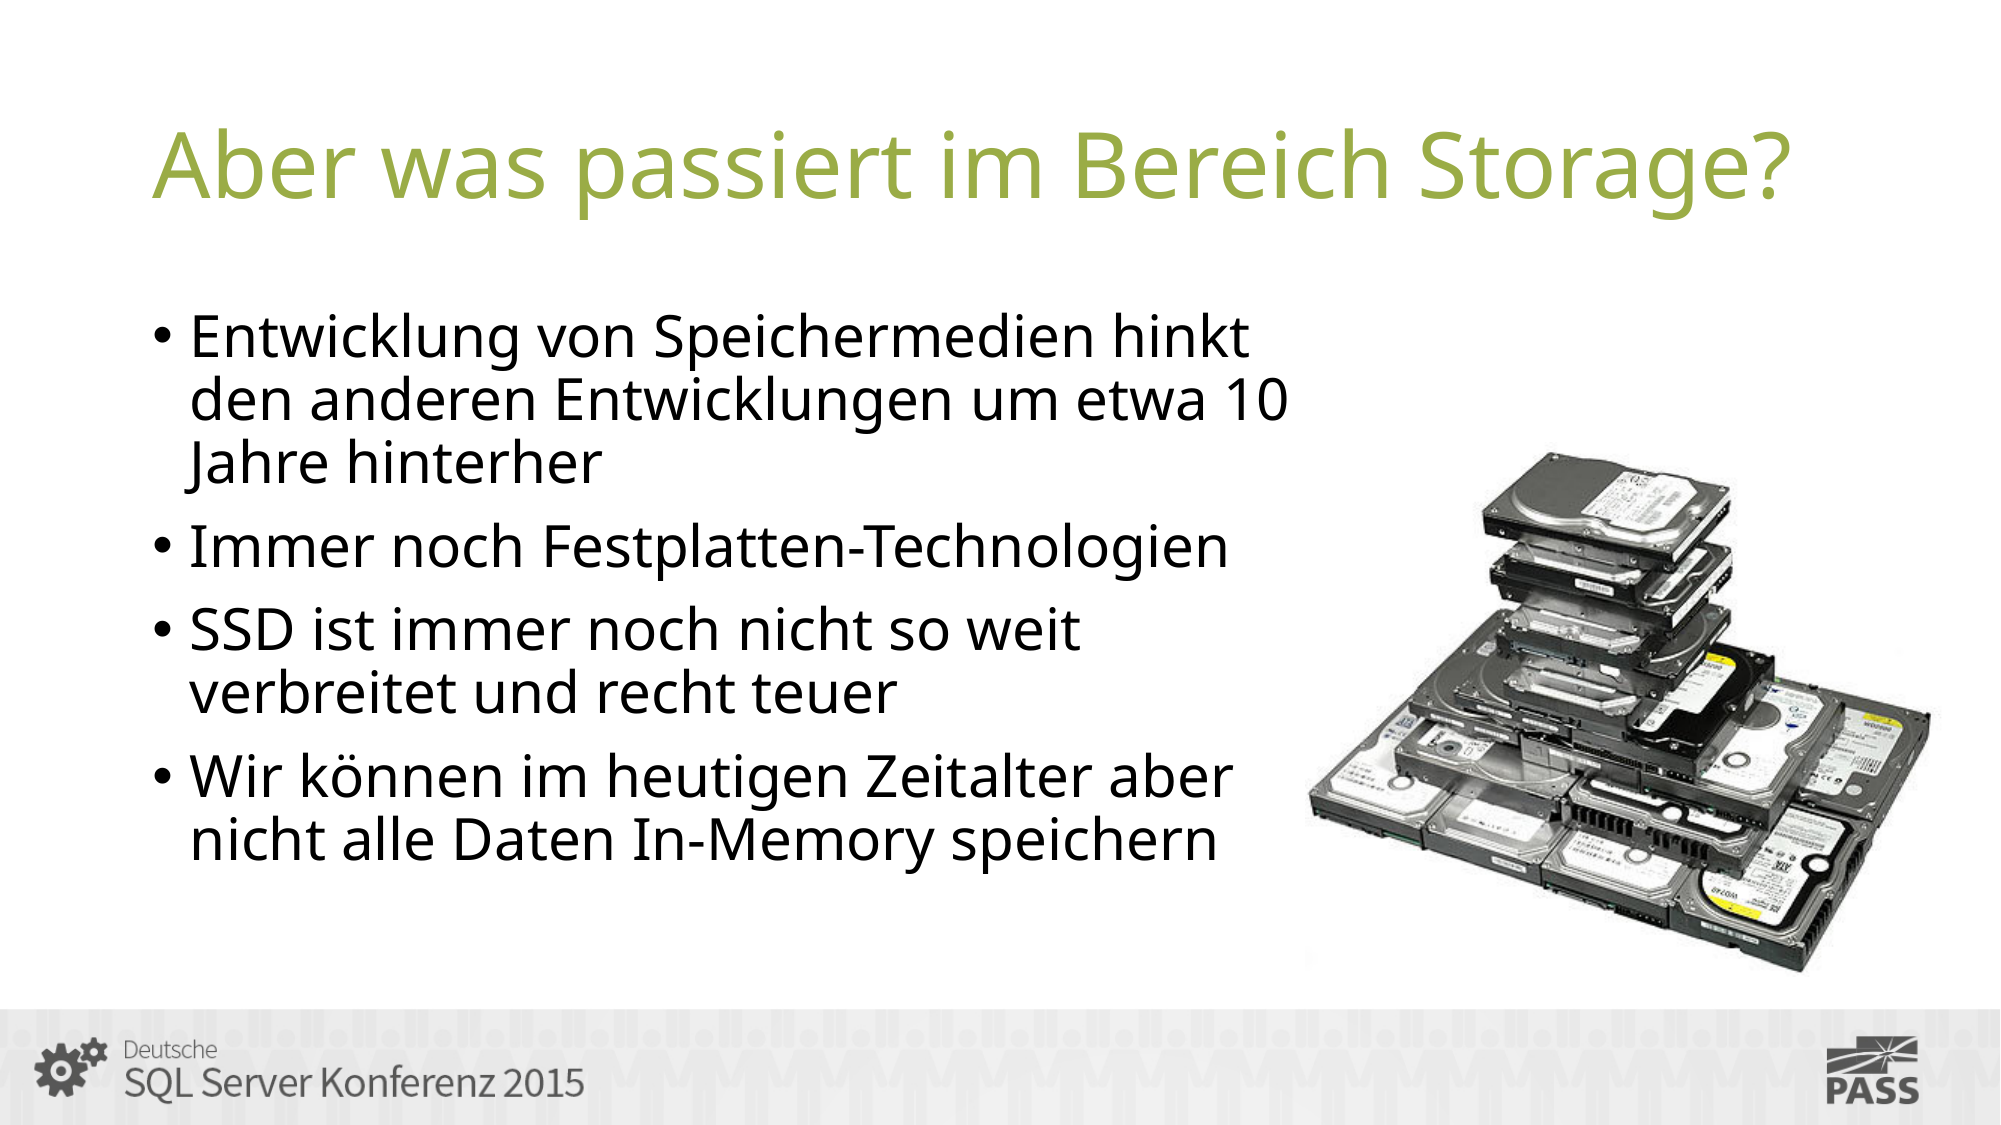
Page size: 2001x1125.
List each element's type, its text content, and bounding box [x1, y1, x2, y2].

picture [0, 0, 2001, 1125]
title Aber was passiert im Bereich Storage? [137, 59, 1863, 278]
list Entwicklung von Speichermedien hinkt den anderen Entwicklungen um etwa 10 Jahre hinterher Immer noch Festplatten-Technologien SSD ist immer noch nicht so weit verbreitet und recht teuer Wir können im heutigen Zeitalter aber nicht alle Daten In-Memory speichern [137, 299, 1327, 954]
